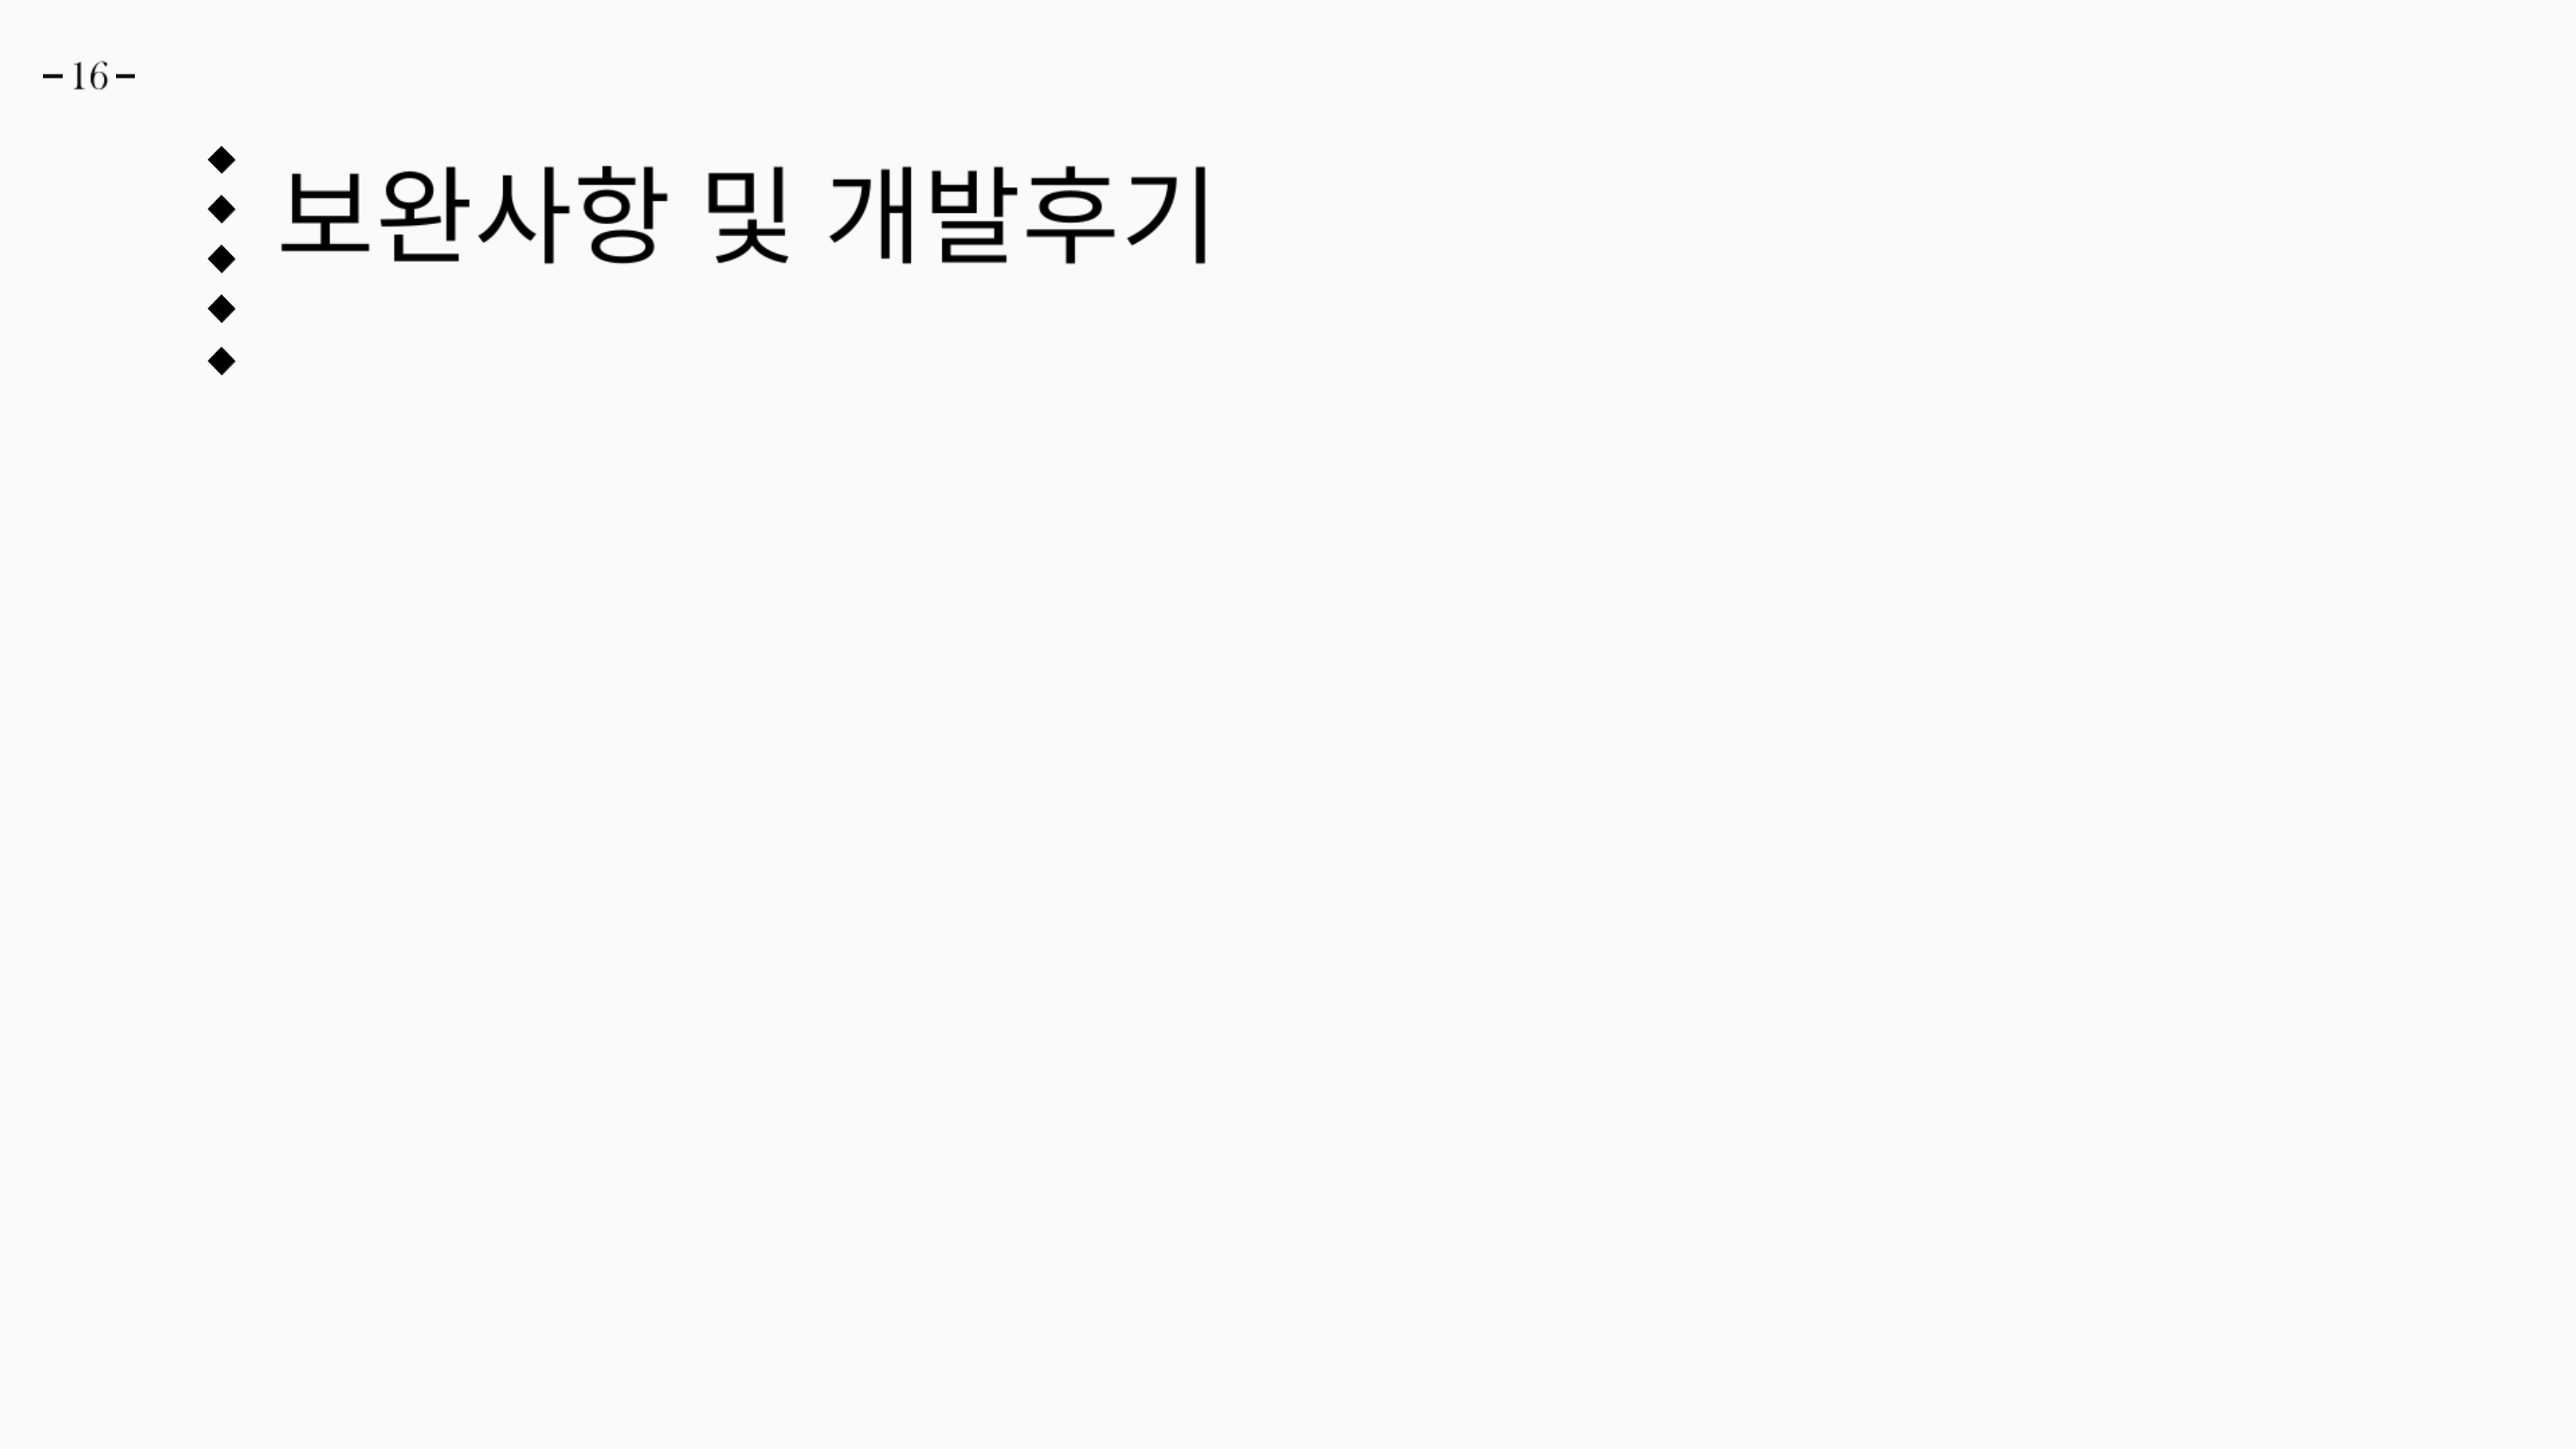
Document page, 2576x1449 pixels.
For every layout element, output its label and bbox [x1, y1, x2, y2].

text_box [210, 350, 232, 372]
text_box [210, 298, 232, 319]
text_box [43, 69, 58, 84]
text_box [210, 198, 232, 220]
text_box [210, 248, 232, 270]
text_box [210, 149, 232, 171]
picture [260, 131, 1263, 314]
picture [63, 42, 131, 107]
